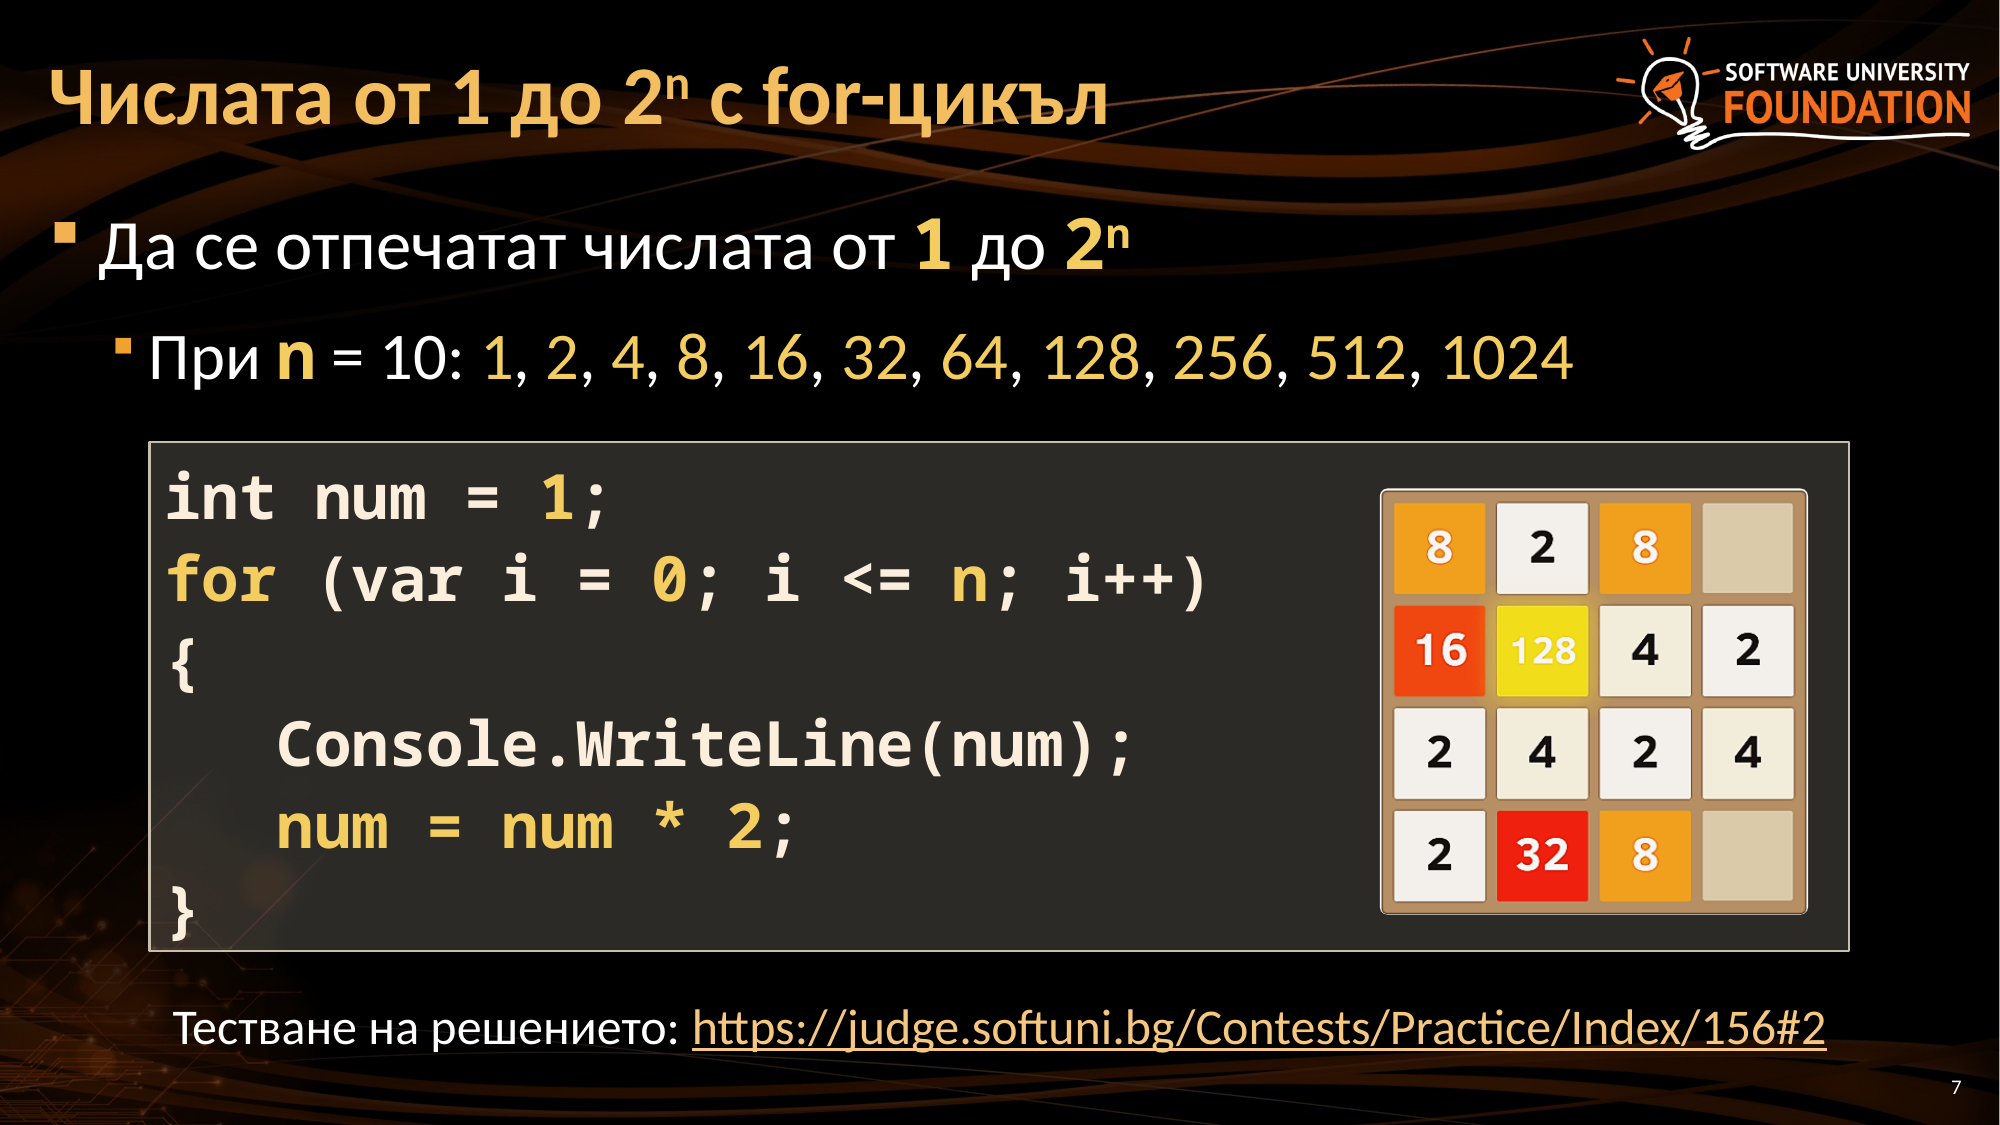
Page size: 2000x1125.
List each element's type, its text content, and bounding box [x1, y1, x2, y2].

title Числата от 1 до 2n с for-цикъл [30, 6, 1602, 189]
list Да се отпечатат числата от 1 до 2n При n = 10: 1, 2, 4, 8, 16, 32, 64, 128, 256, 512, 1024 [31, 188, 1968, 1103]
text_box int num = 1; for (var i = 0; i <= n; i++) { Console.WriteLine(num); num = num * 2; } [149, 441, 1850, 951]
picture [0, 0, 2000, 1125]
text_box Тестване на решението: https://judge.softuni.bg/Contests/Practice/Index/156#2 [124, 987, 1875, 1063]
